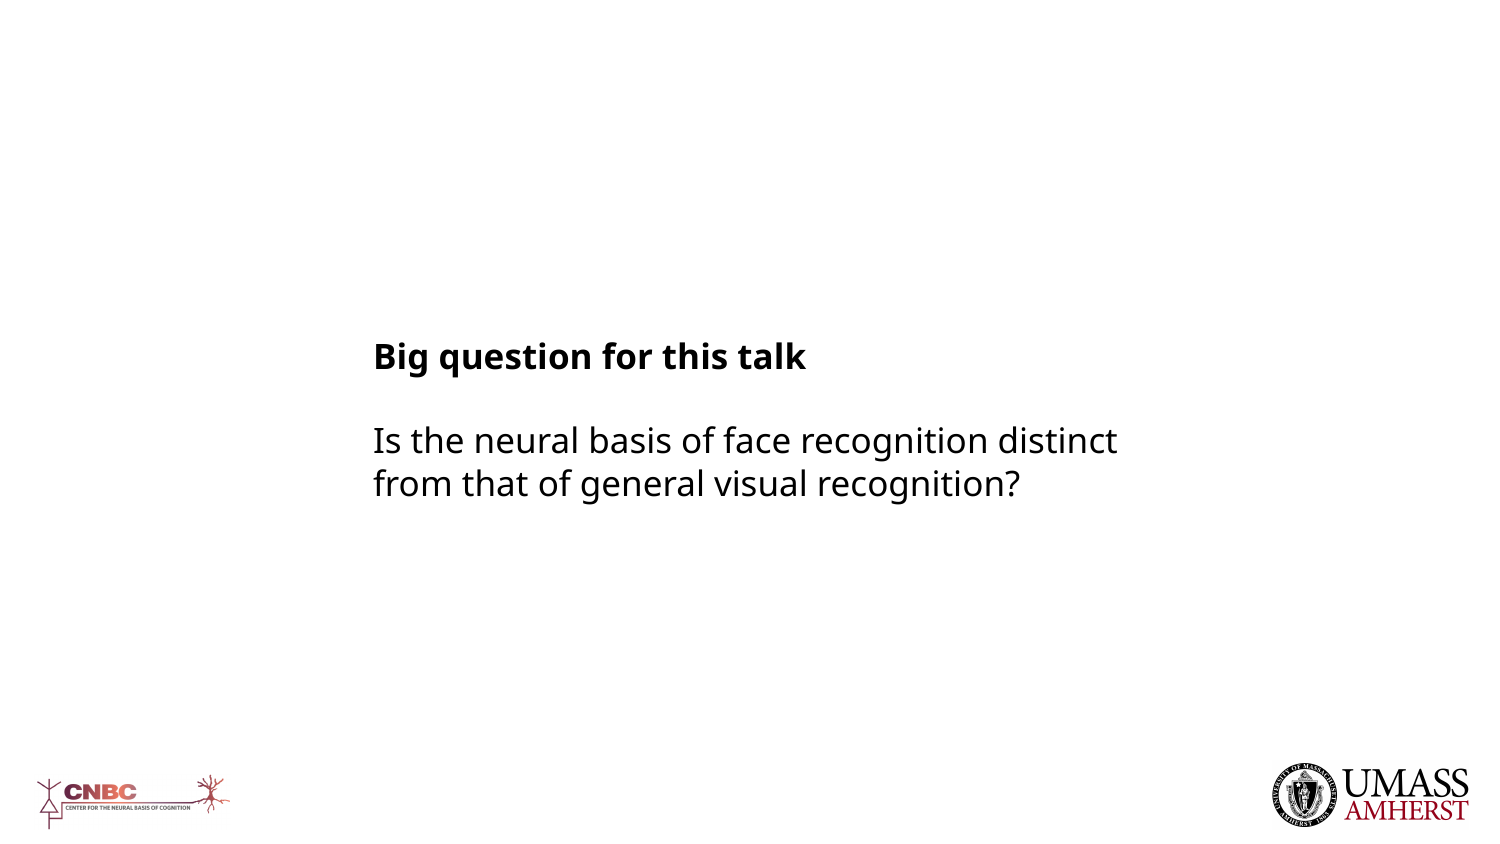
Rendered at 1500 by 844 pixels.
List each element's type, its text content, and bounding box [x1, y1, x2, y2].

picture [34, 774, 231, 831]
title Big question for this talk Is the neural basis of face recognition distinct from that of general visual recognition? [325, 223, 1203, 657]
picture [1272, 760, 1469, 831]
